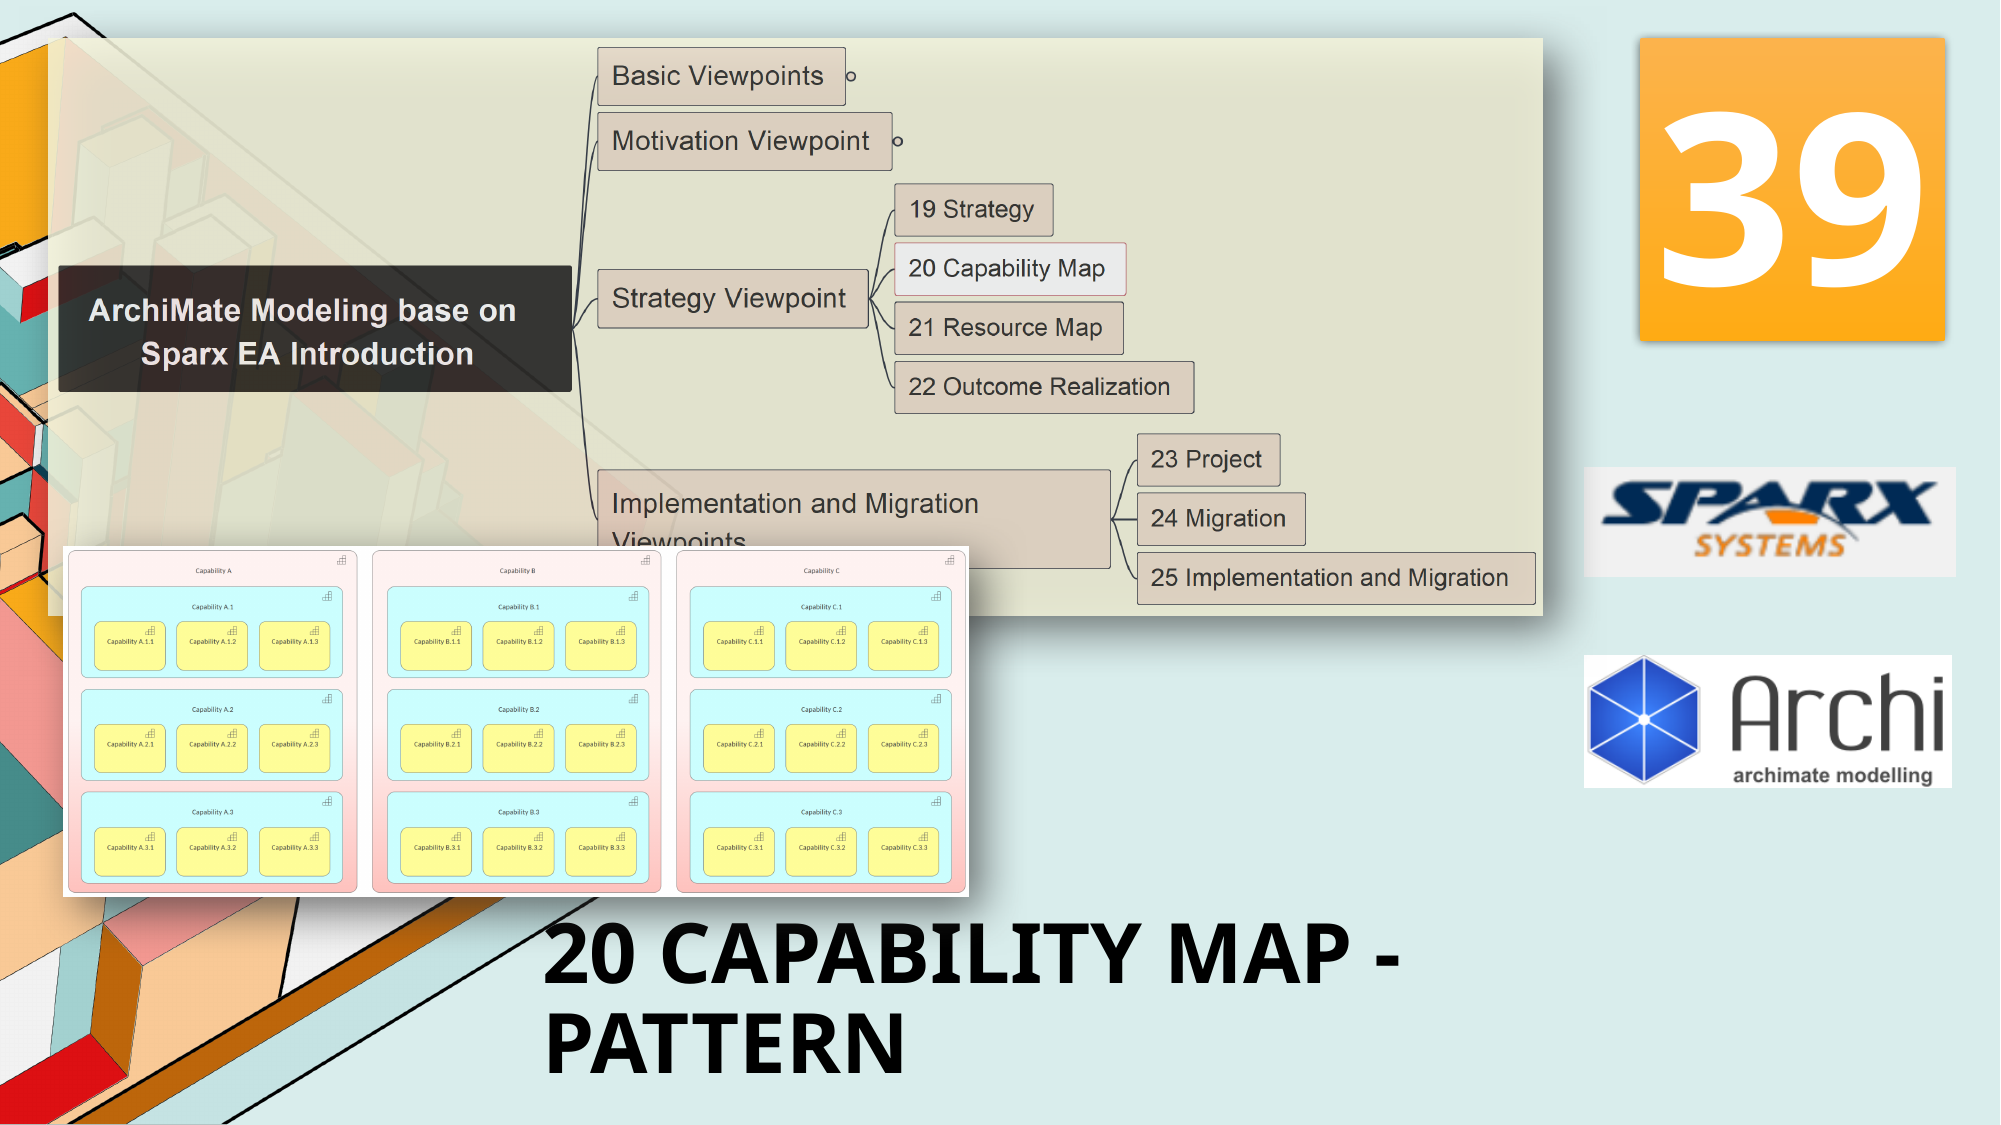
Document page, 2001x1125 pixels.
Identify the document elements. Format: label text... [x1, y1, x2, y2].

picture [1584, 655, 1952, 788]
text_box 39 [1640, 38, 1945, 341]
picture [0, 0, 1543, 1125]
title 20 Capability Map - Pattern [527, 878, 1634, 1125]
picture [1584, 467, 1956, 577]
